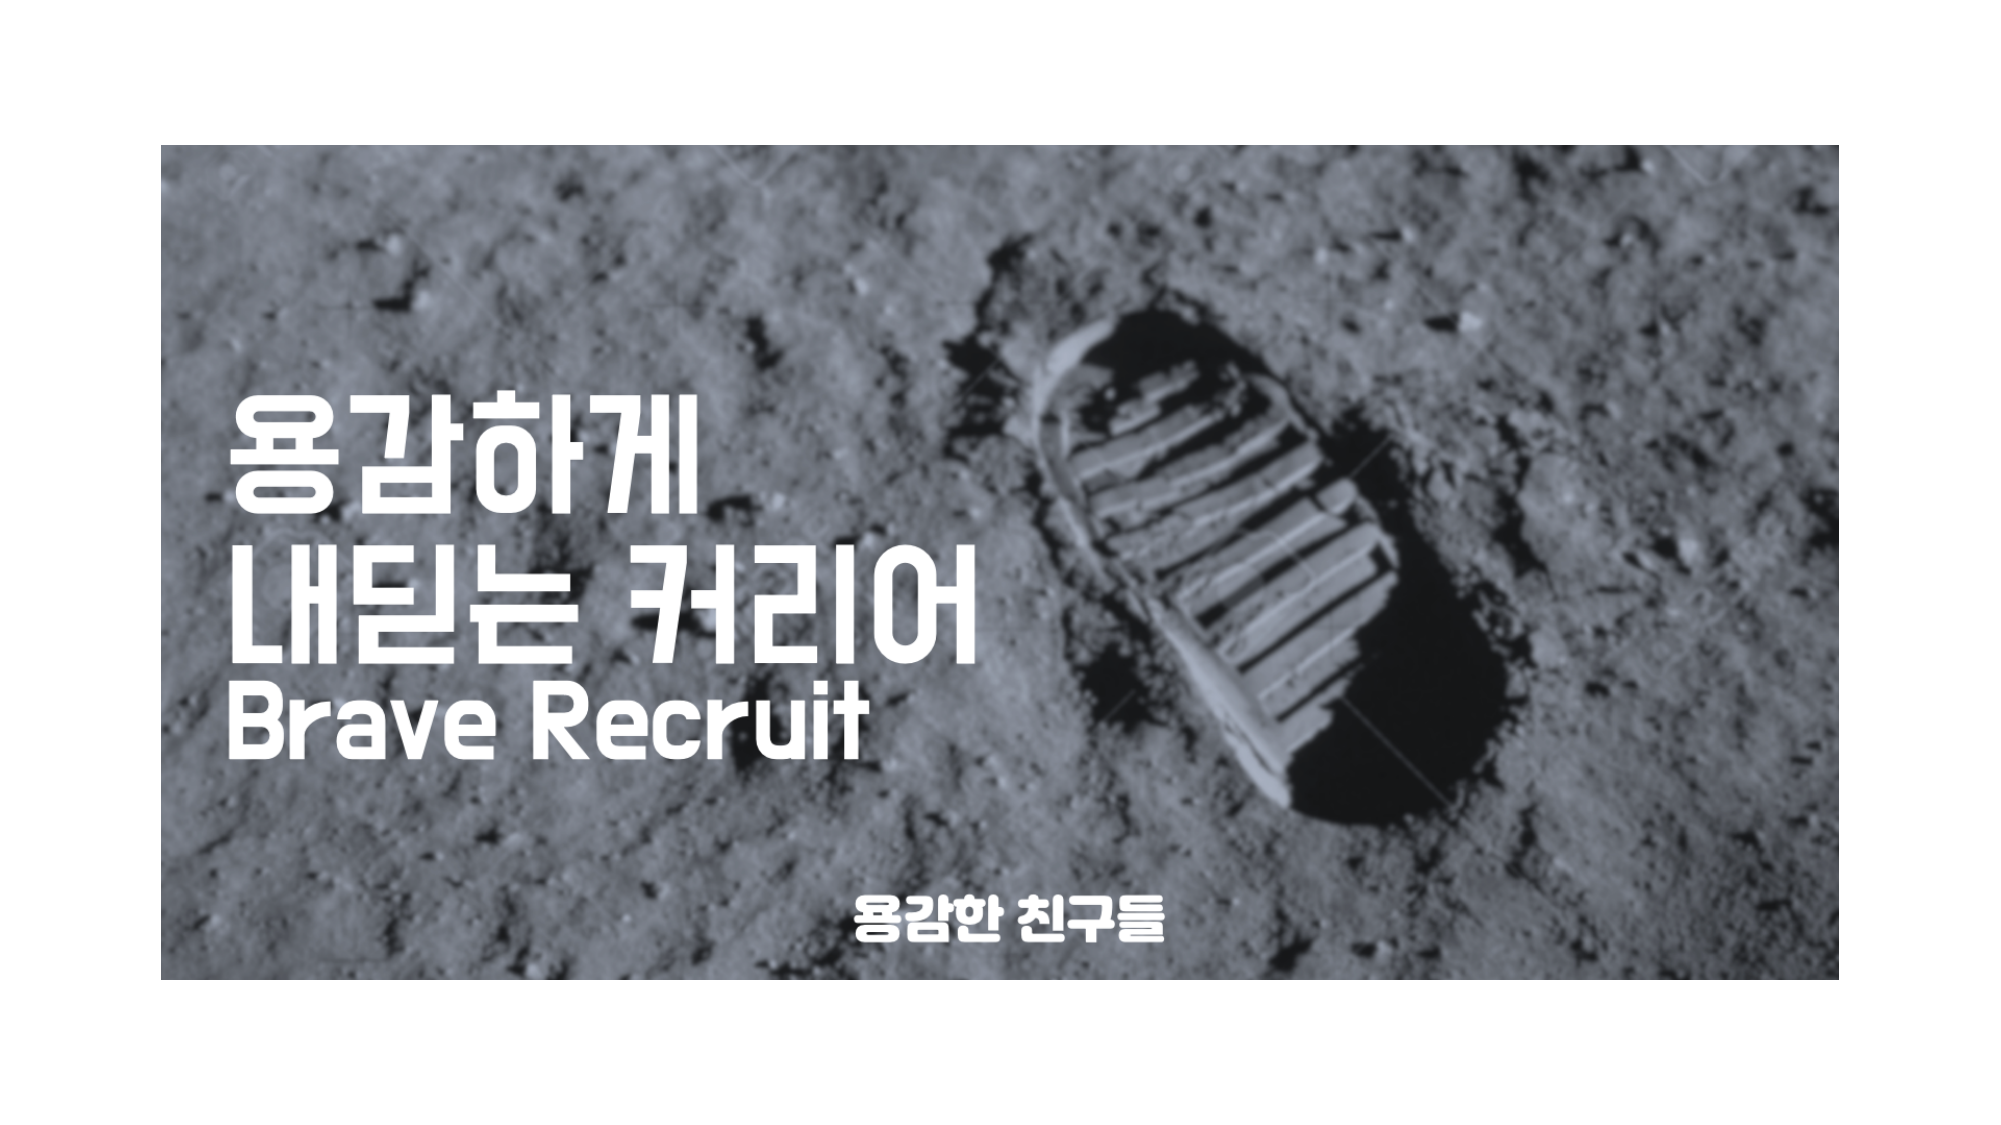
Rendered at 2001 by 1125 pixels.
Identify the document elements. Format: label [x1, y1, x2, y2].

picture [161, 145, 1839, 980]
